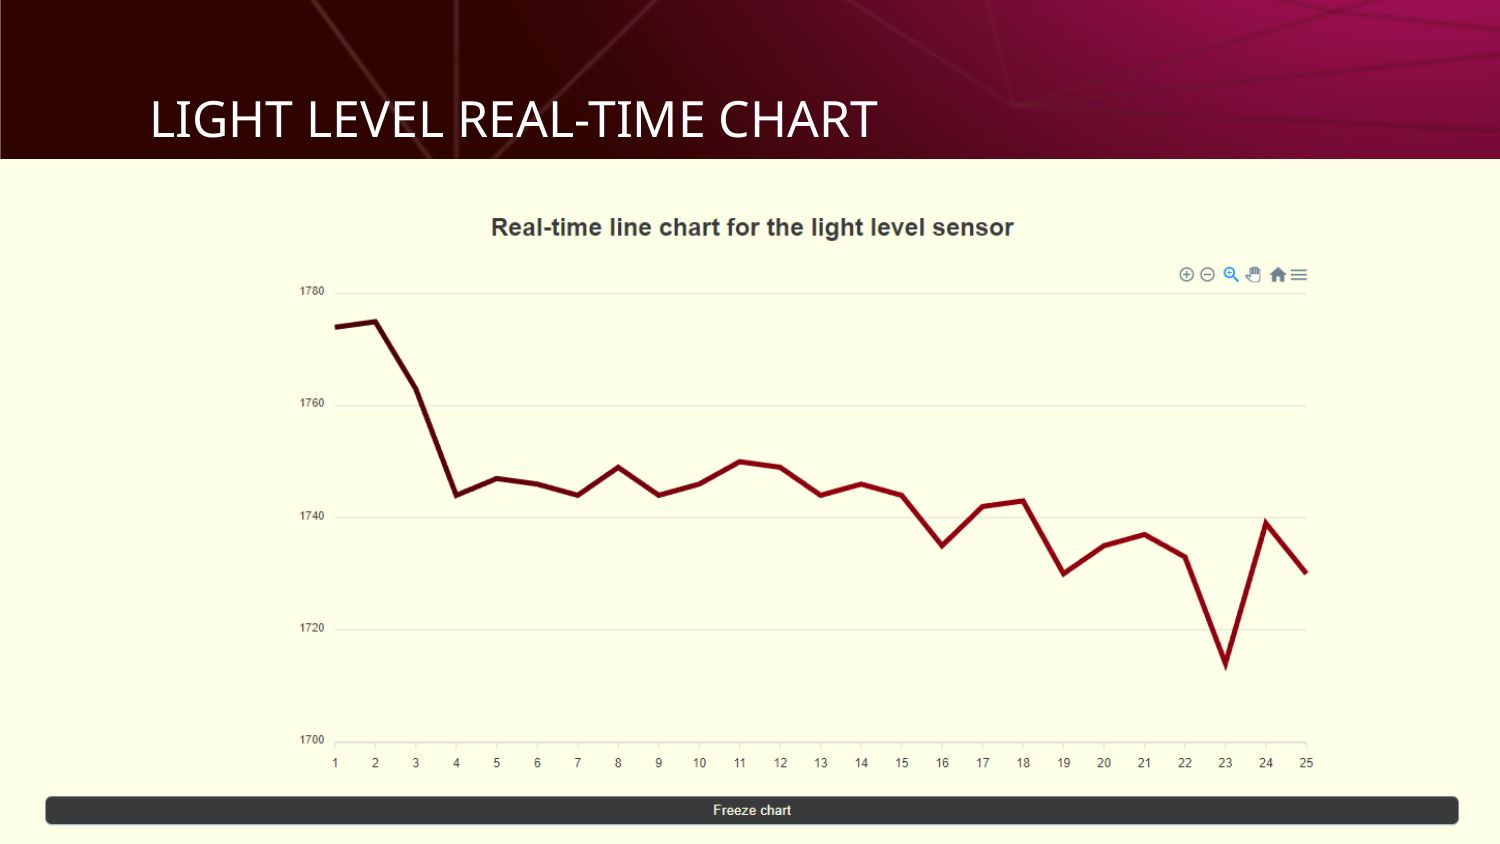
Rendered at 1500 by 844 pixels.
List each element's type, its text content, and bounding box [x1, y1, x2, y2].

picture [0, 0, 1500, 844]
title LIGHT LEVEL REAL-TIME CHART [134, 72, 1210, 157]
